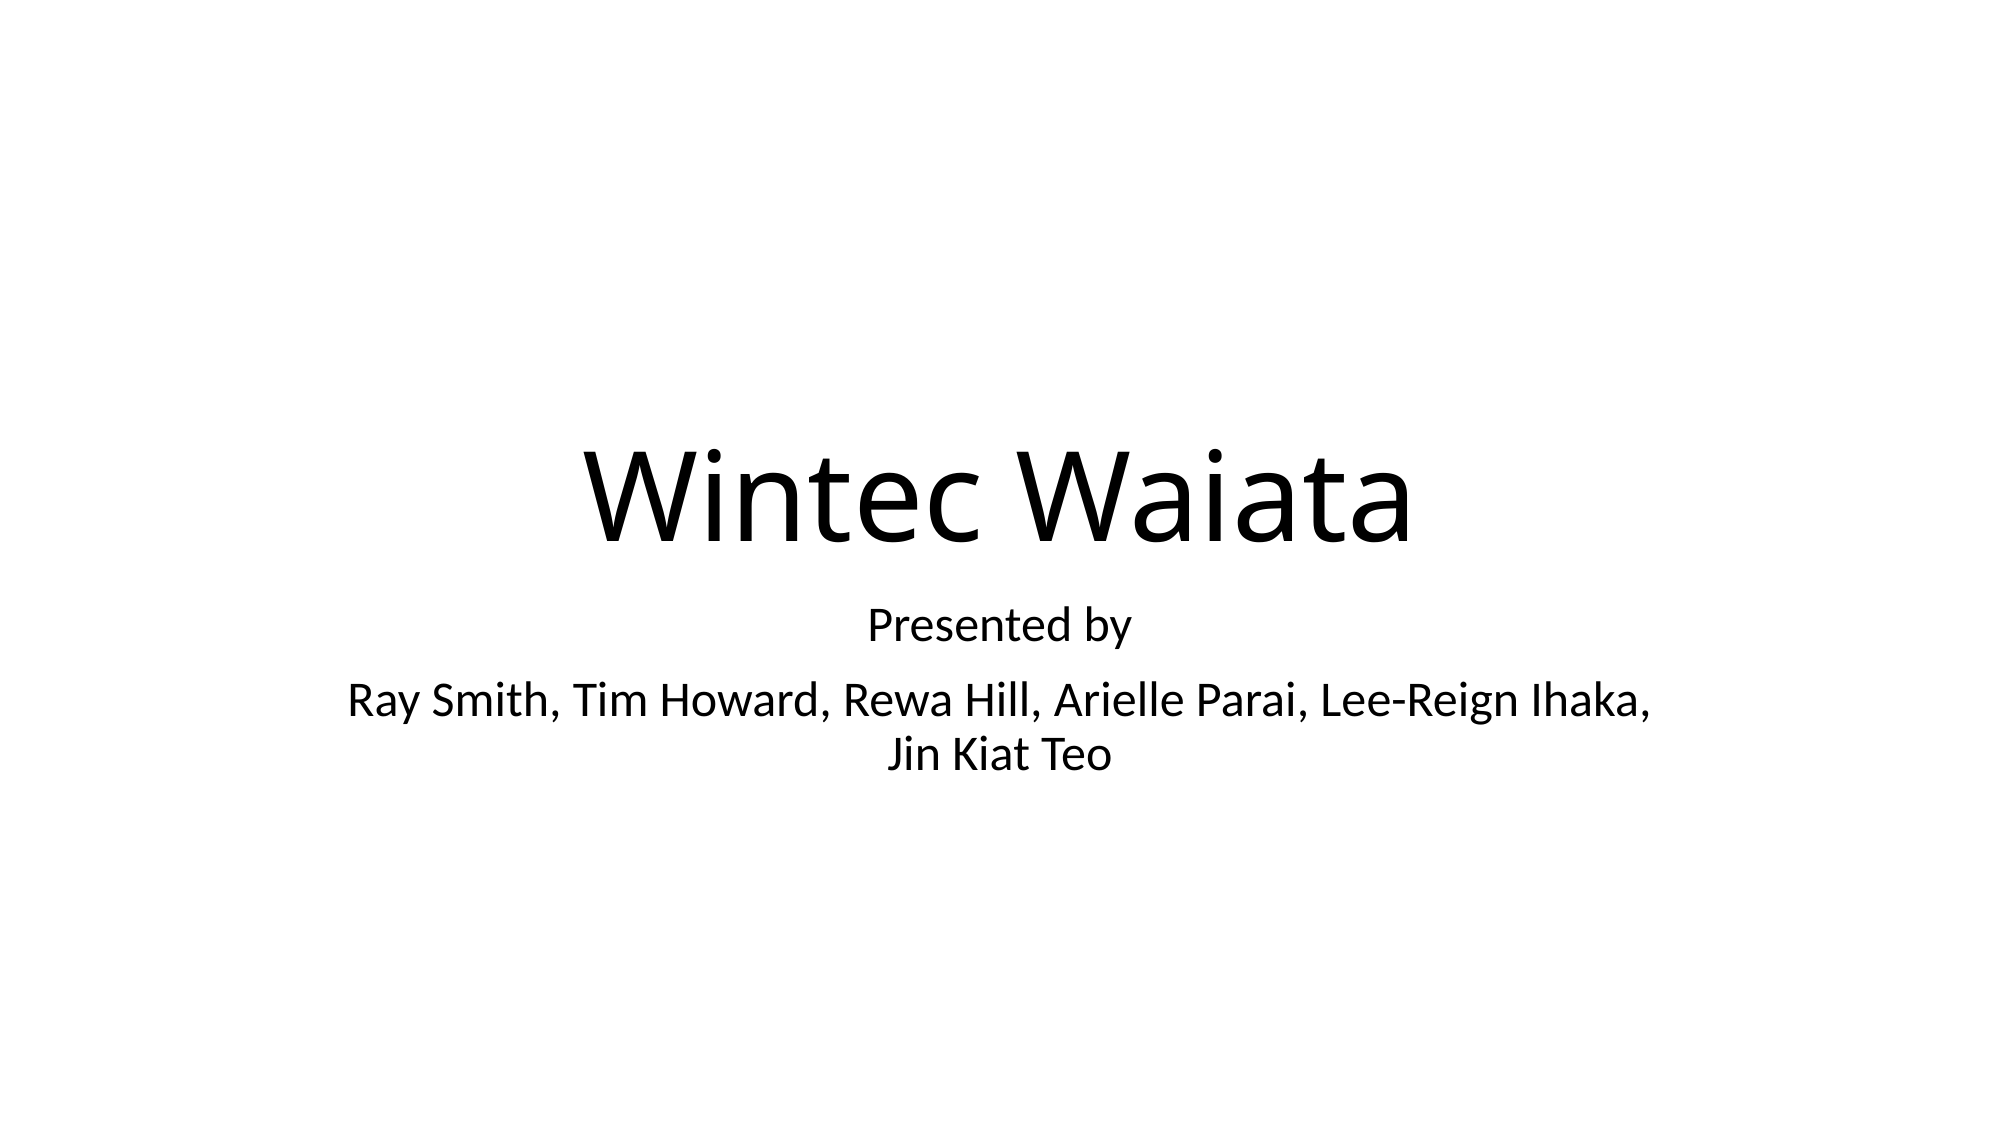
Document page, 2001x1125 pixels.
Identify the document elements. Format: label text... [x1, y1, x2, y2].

subtitle Presented by Ray Smith, Tim Howard, Rewa Hill, Arielle Parai, Lee-Reign Ihaka, Jin Kiat Teo [249, 590, 1750, 863]
title Wintec Waiata [249, 184, 1750, 576]
